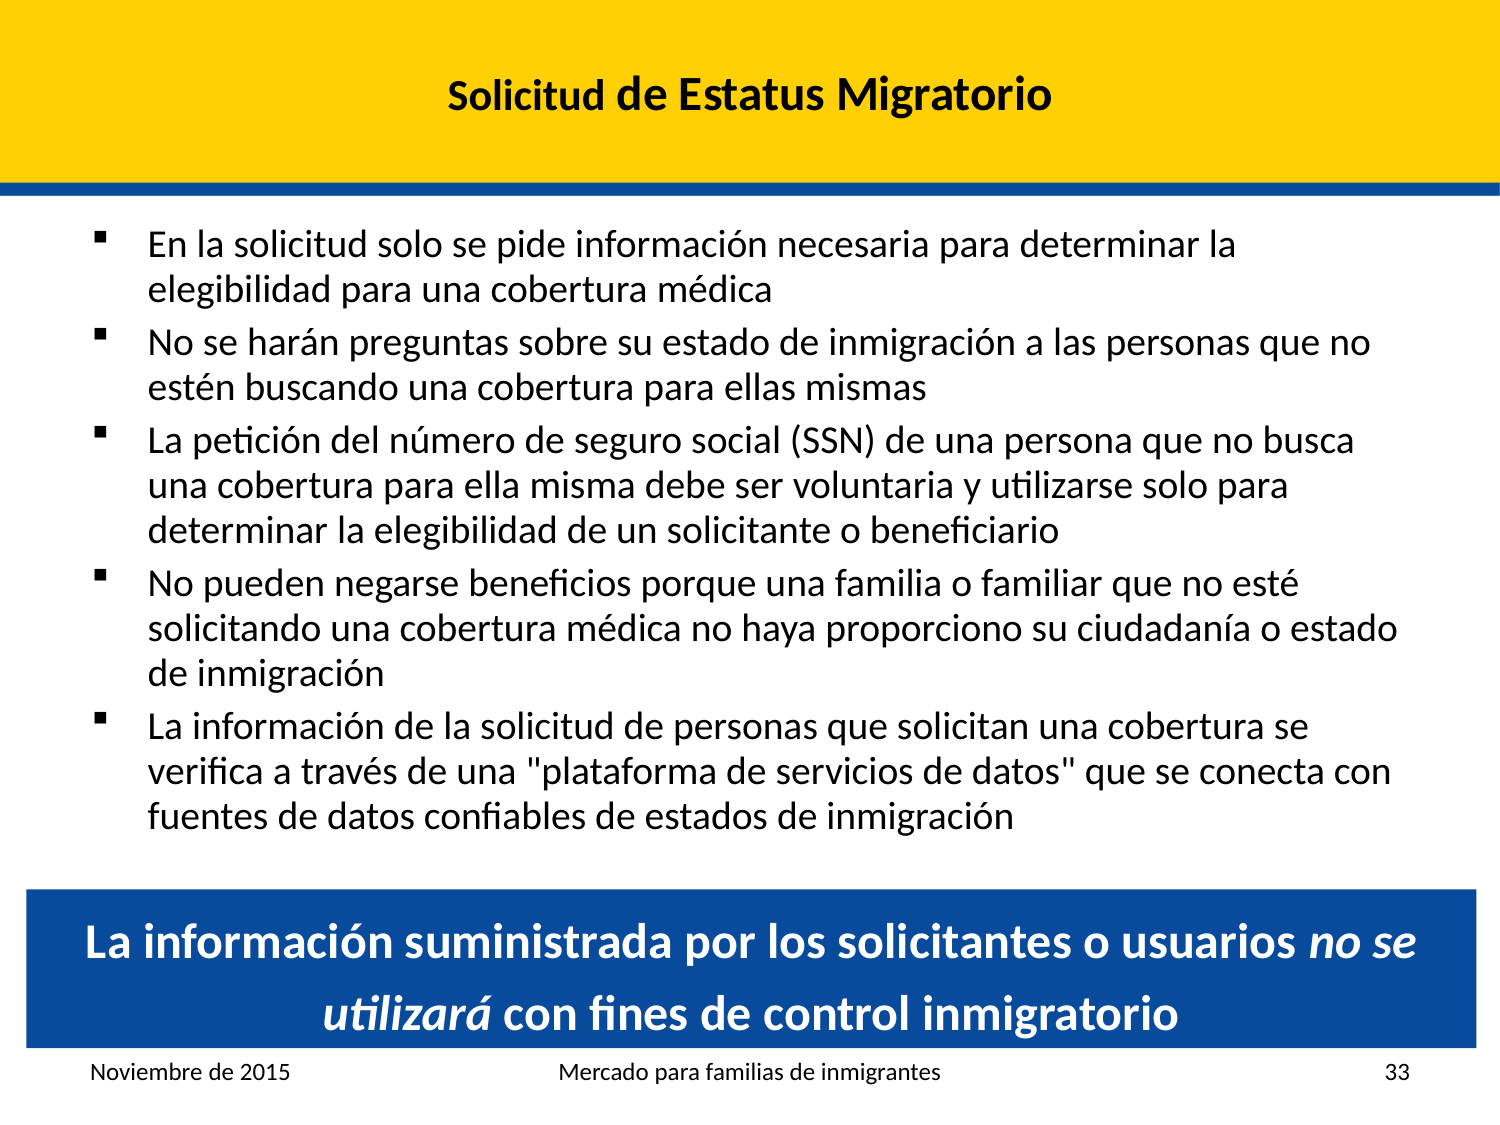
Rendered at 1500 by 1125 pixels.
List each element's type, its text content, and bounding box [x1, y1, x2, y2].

text_box 33 [1074, 1040, 1425, 1100]
text_box La información suministrada por los solicitantes o usuarios no se utilizará con fines de control inmigratorio [26, 889, 1477, 1049]
text_box Mercado para familias de inmigrantes [425, 1040, 1074, 1100]
title Solicitud de Estatus Migratorio [75, 0, 1425, 188]
list En la solicitud solo se pide información necesaria para determinar la elegibilidad para una cobertura médica No se harán preguntas sobre su estado de inmigración a las personas que no estén buscando una cobertura para ellas mismas La petición del número de seguro social (SSN) de una persona que no busca una cobertura para ella misma debe ser voluntaria y utilizarse solo para determinar la elegibilidad de un solicitante o beneficiario No pueden negarse beneficios porque una familia o familiar que no esté solicitando una cobertura médica no haya proporciono su ciudadanía o estado de inmigración La información de la solicitud de personas que solicitan una cobertura se verifica a través de una "plataforma de servicios de datos" que se conecta con fuentes de datos confiables de estados de inmigración [76, 212, 1427, 889]
text_box Noviembre de 2015 [75, 1040, 425, 1100]
